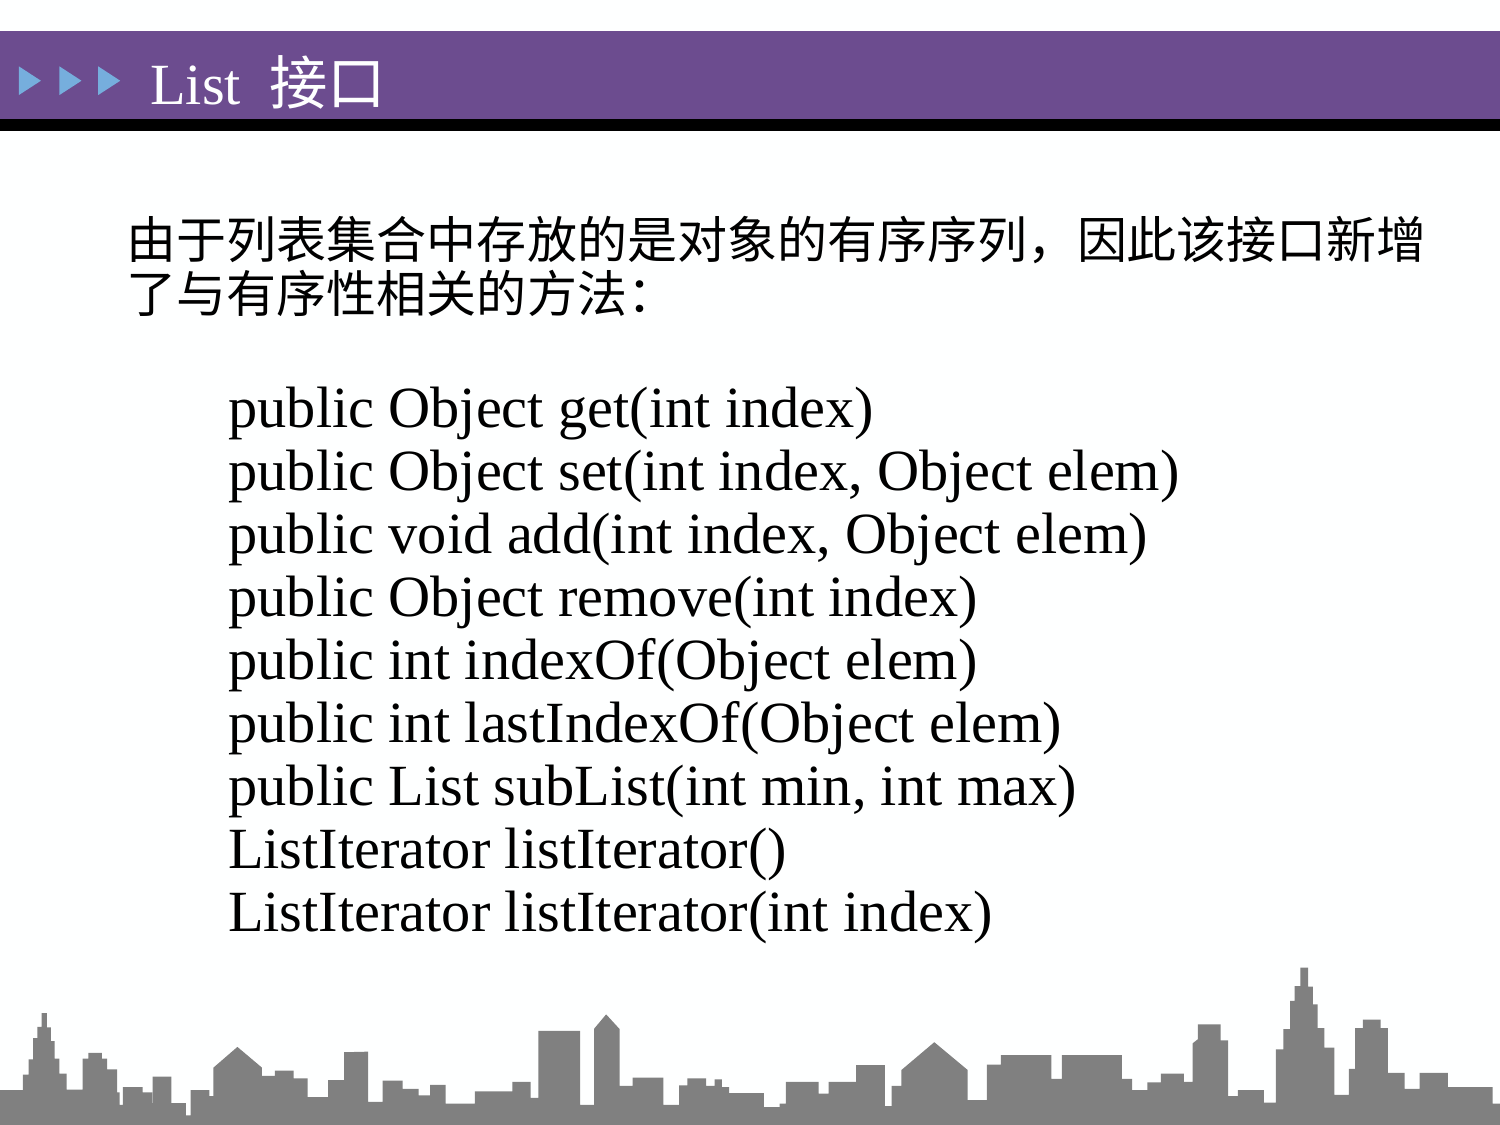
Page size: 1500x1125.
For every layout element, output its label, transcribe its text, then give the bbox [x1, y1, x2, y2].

text_box List 接口 [135, 30, 1270, 131]
text_box 由于列表集合中存放的是对象的有序序列，因此该接口新增了与有序性相关的方法： public Object get(int index) public Object set(int index, Object elem) public void add(int index, Object elem) public Object remove(int index) public int indexOf(Object elem) public int lastIndexOf(Object elem) public List subList(int min, int max) ListIterator listIterator() ListIterator listIterator(int index) [112, 207, 1447, 952]
text_box [0, 967, 1500, 1125]
